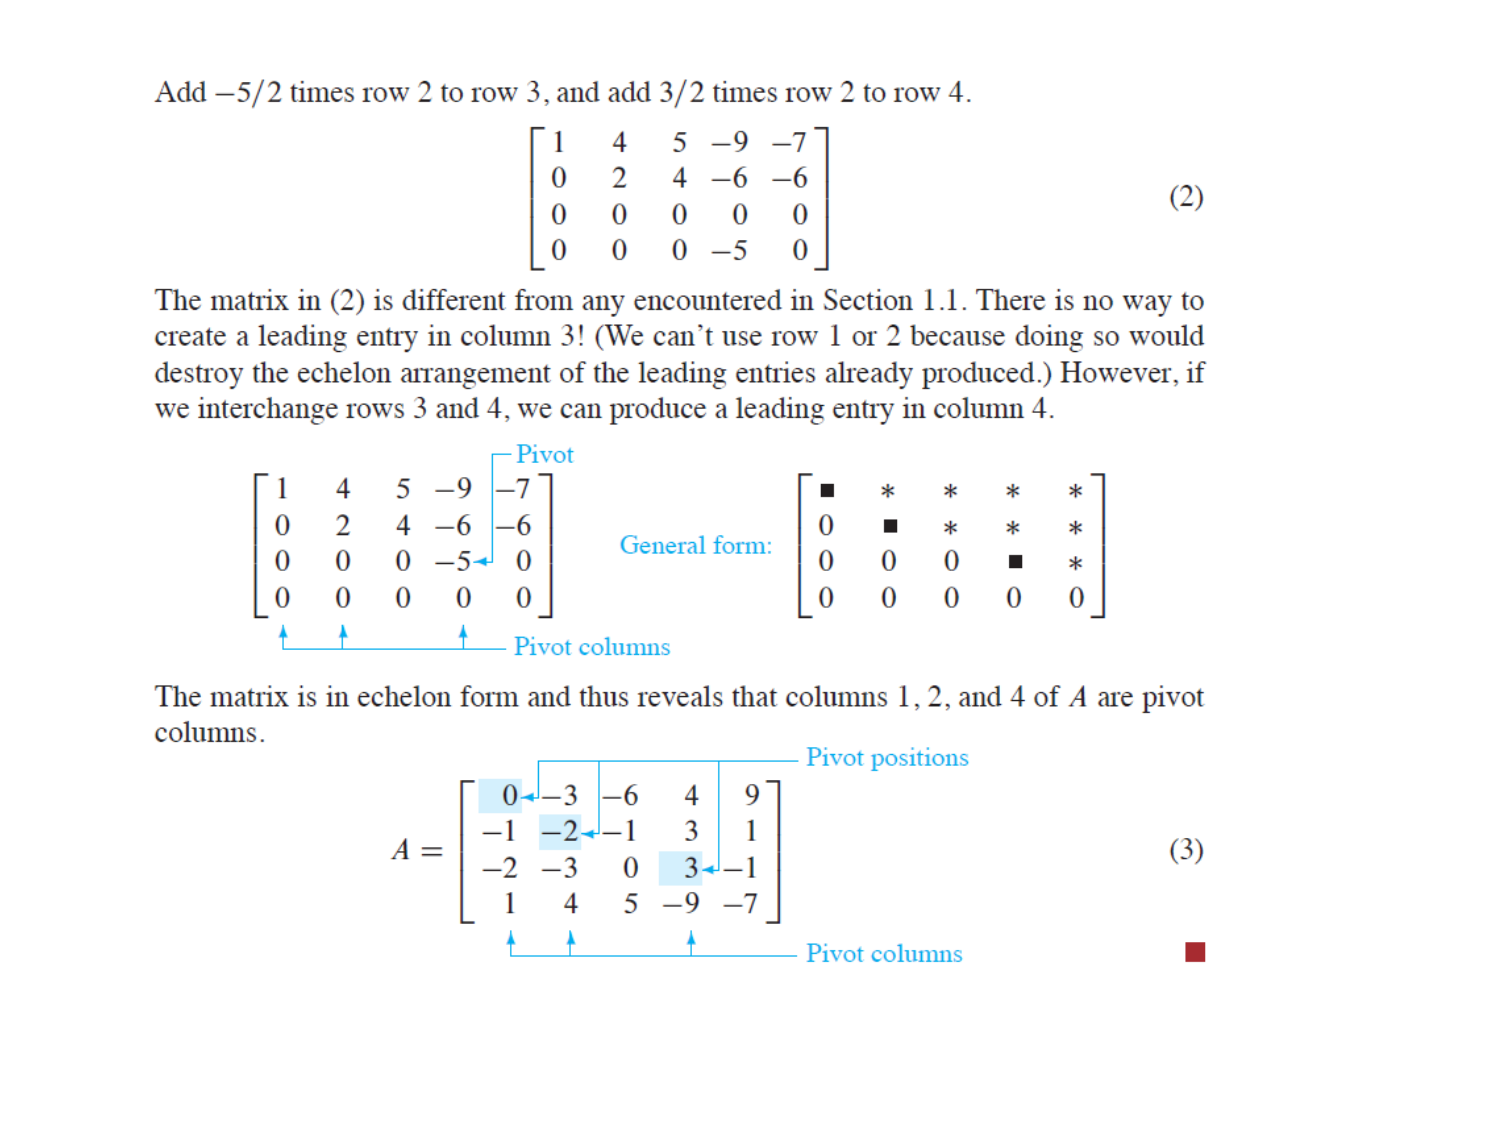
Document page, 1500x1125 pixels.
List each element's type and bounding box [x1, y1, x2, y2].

picture [118, 56, 1258, 970]
